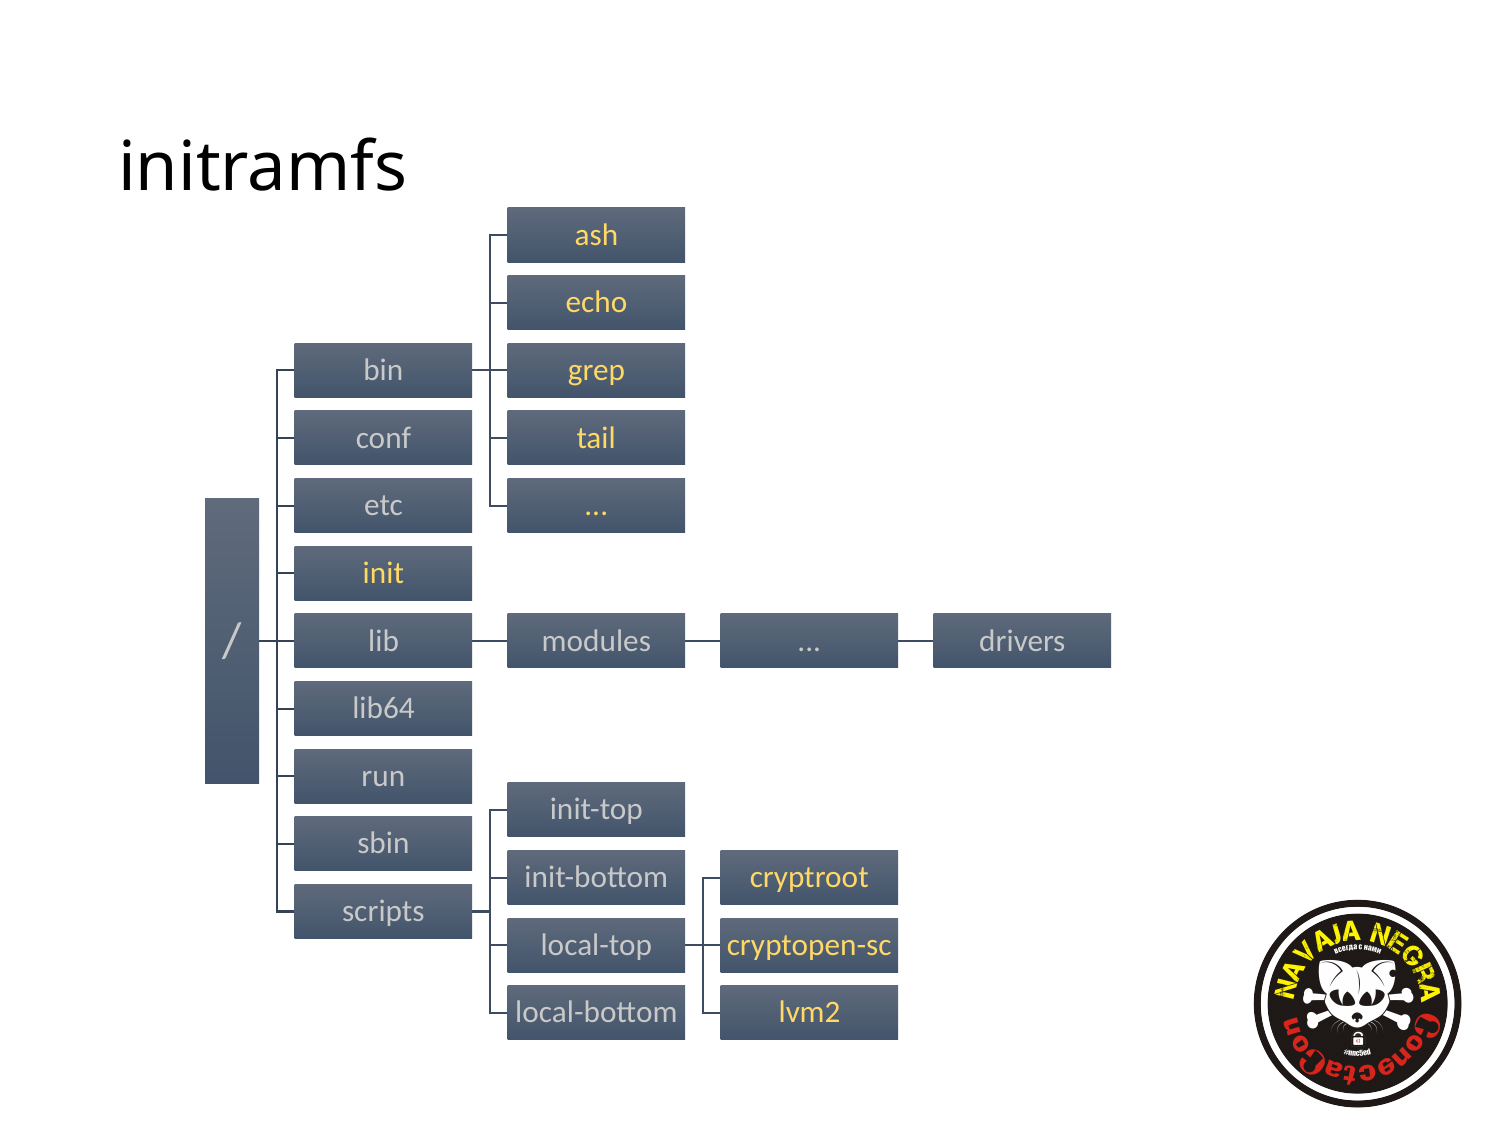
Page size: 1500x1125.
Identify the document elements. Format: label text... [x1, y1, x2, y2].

title initramfs [103, 59, 1397, 278]
picture [1253, 899, 1462, 1108]
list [19, 207, 1297, 1040]
